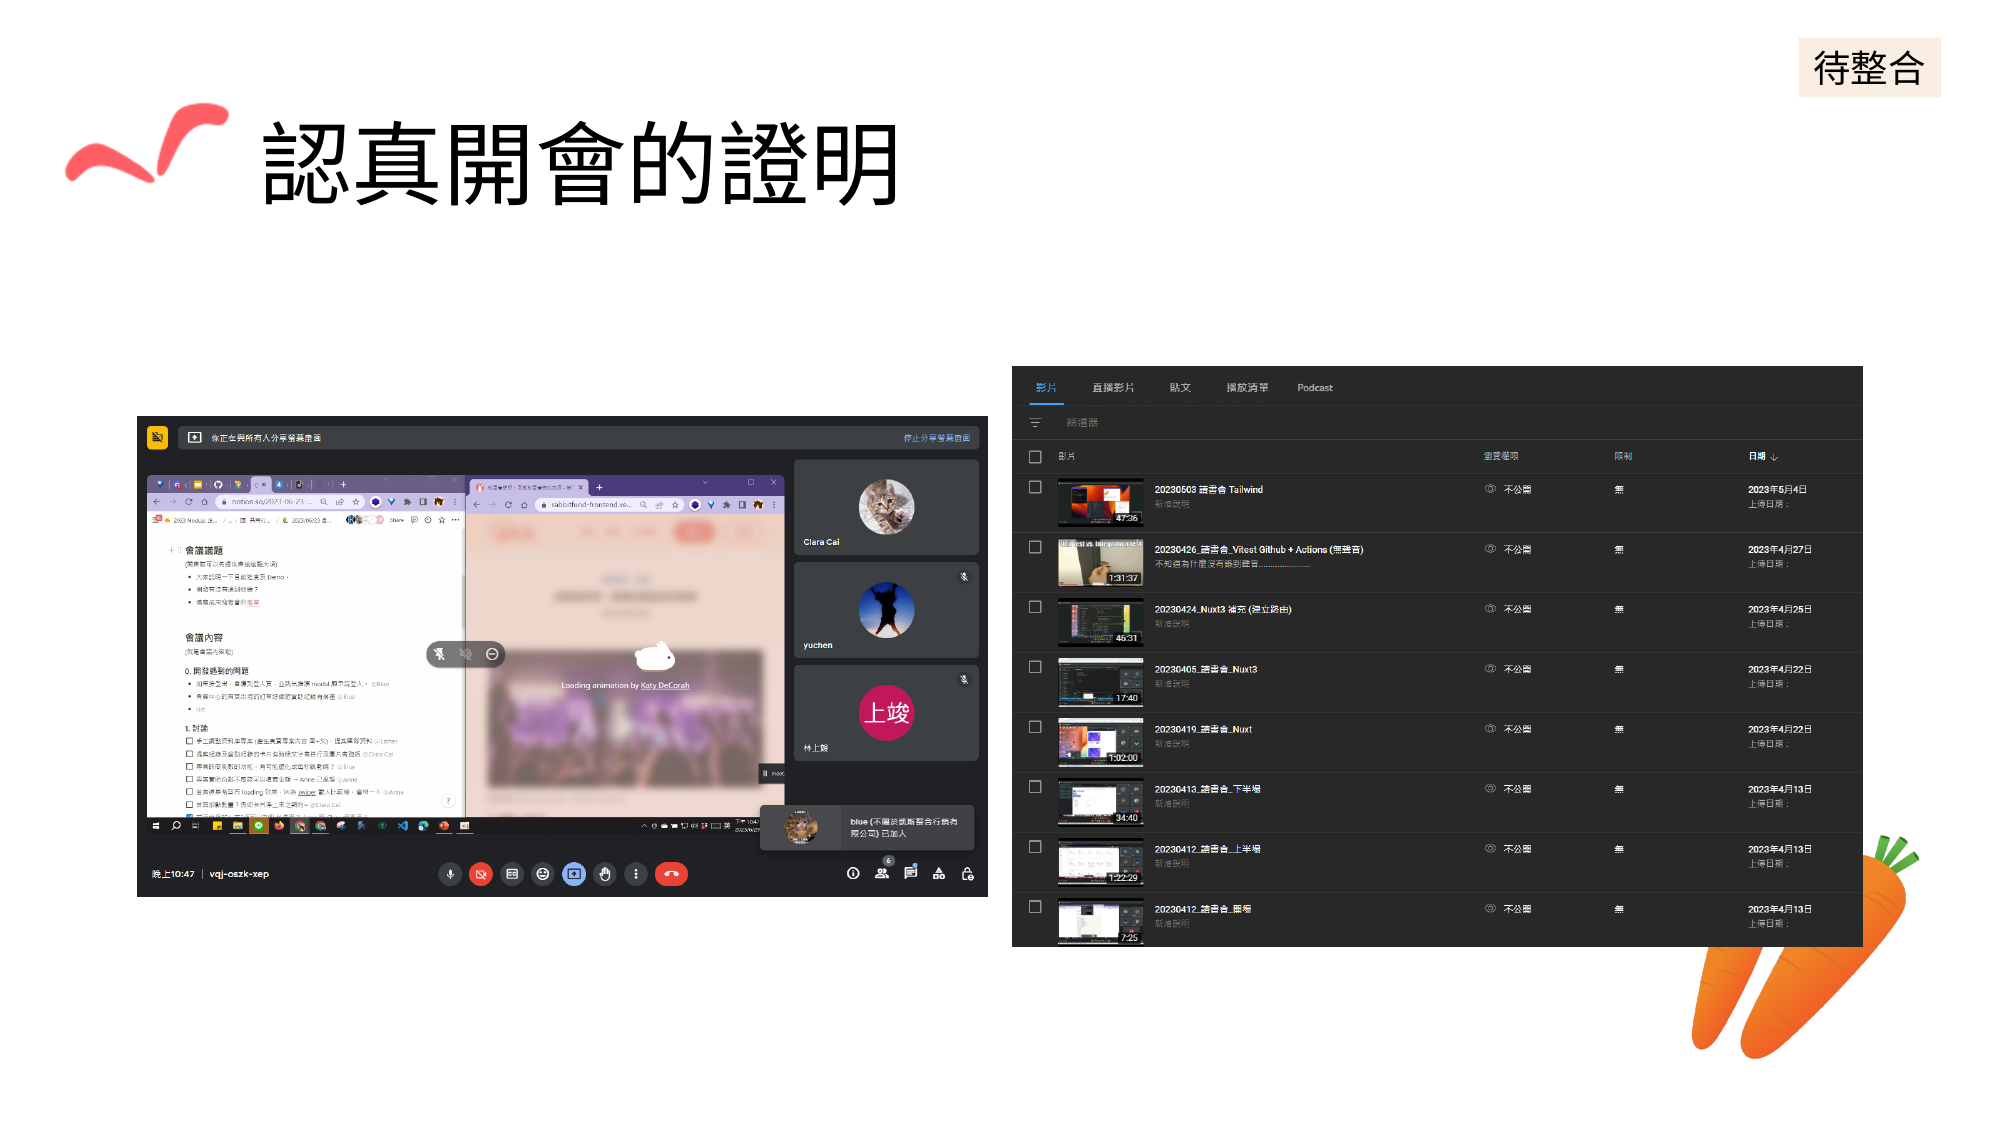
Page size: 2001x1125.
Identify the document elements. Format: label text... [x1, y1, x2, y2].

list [1012, 366, 1863, 947]
title 認真開會的證明 [244, 59, 1863, 278]
text_box 待整合 [1798, 37, 1941, 98]
picture [60, 95, 230, 187]
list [137, 416, 988, 897]
picture [1674, 815, 1940, 1082]
